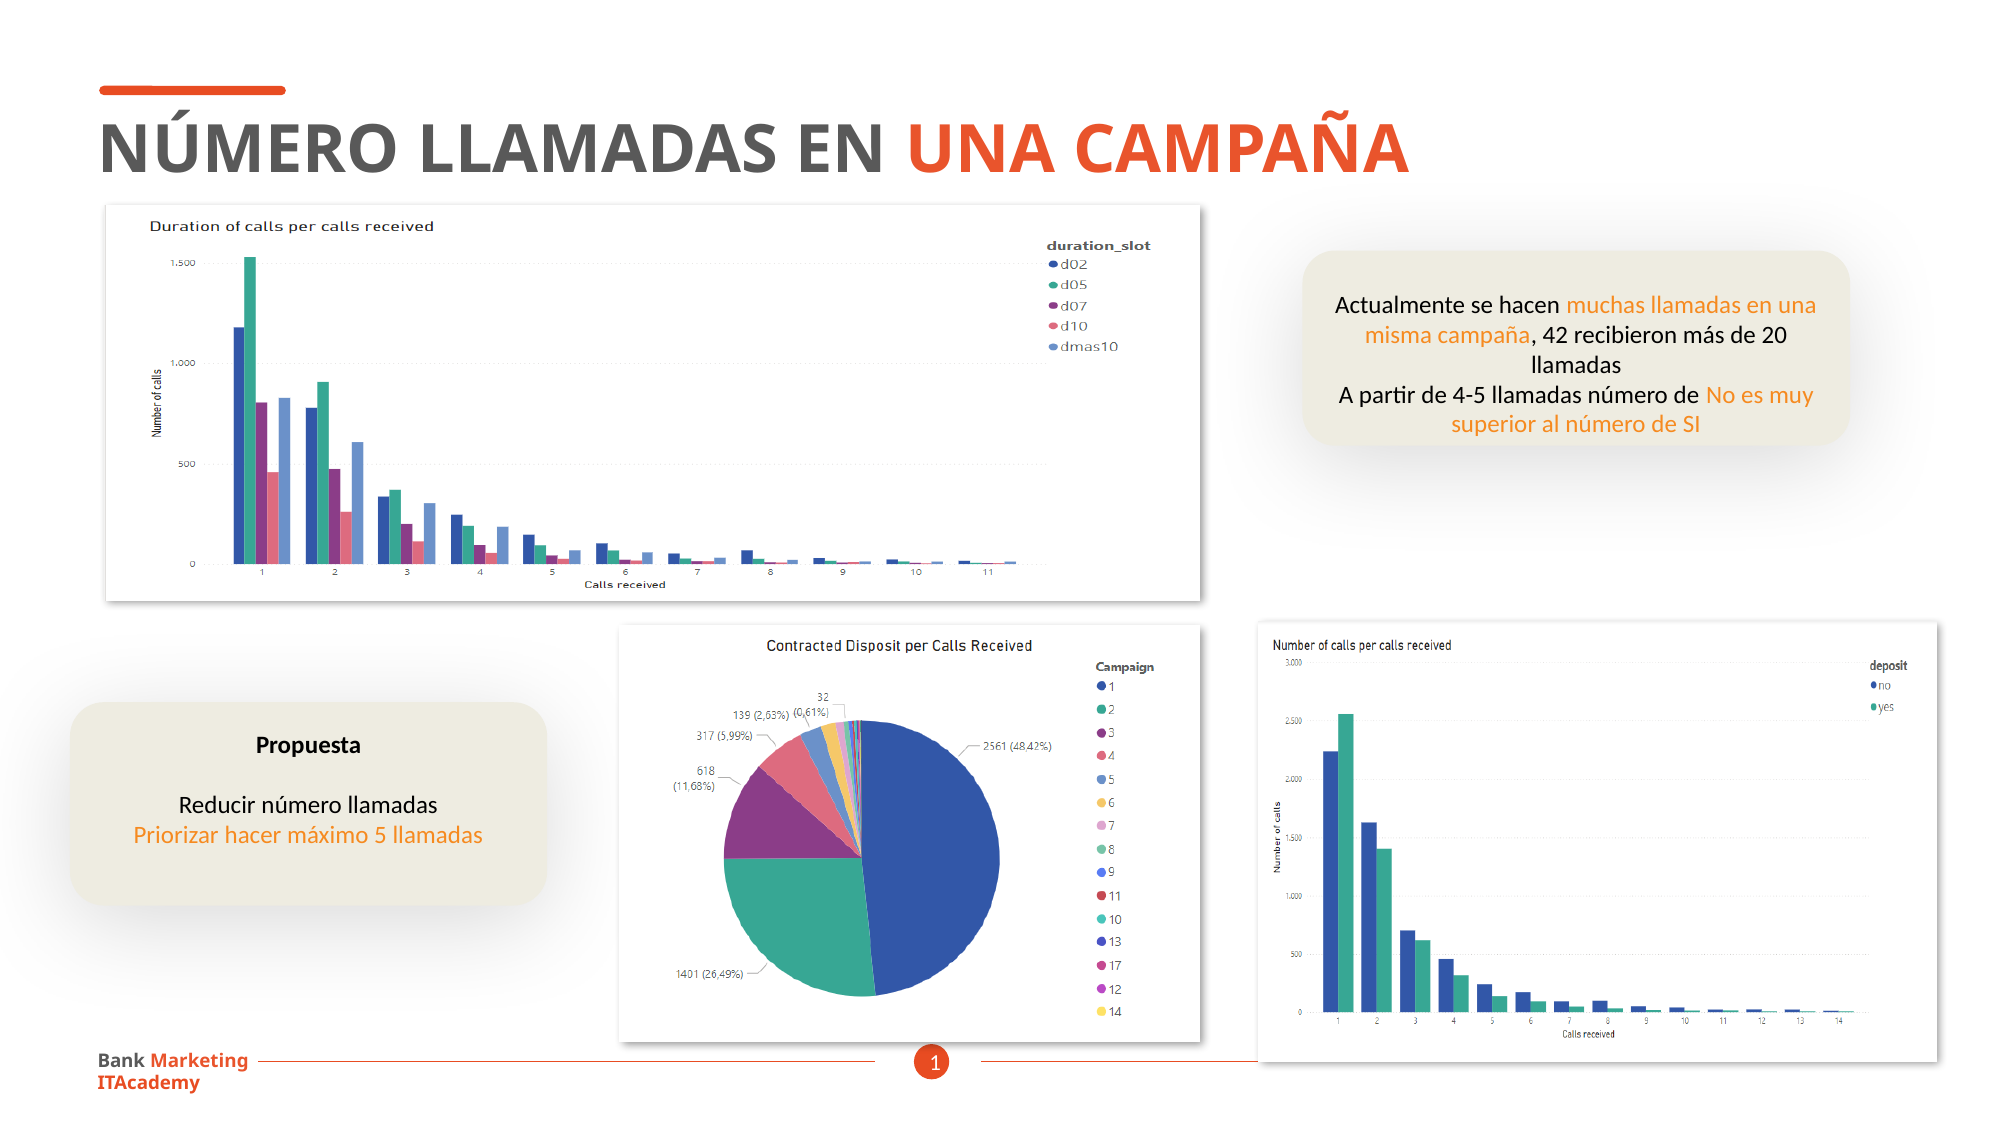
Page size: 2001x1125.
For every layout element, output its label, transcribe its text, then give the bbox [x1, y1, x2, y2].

text_box Actualmente se hacen muchas llamadas en una misma campaña, 42 recibieron más de 20 llamadas A partir de 4-5 llamadas número de No es muy superior al número de SI [1301, 249, 1852, 447]
text_box Bank Marketing ITAcademy [82, 1041, 1897, 1101]
picture [619, 625, 1200, 1042]
text_box NÚMERO LLAMADAS EN UNA CAMPAÑA [83, 98, 1918, 194]
picture [1258, 621, 1937, 1062]
picture [104, 205, 1200, 601]
text_box Propuesta Reducir número llamadas Priorizar hacer máximo 5 llamadas [68, 701, 549, 907]
